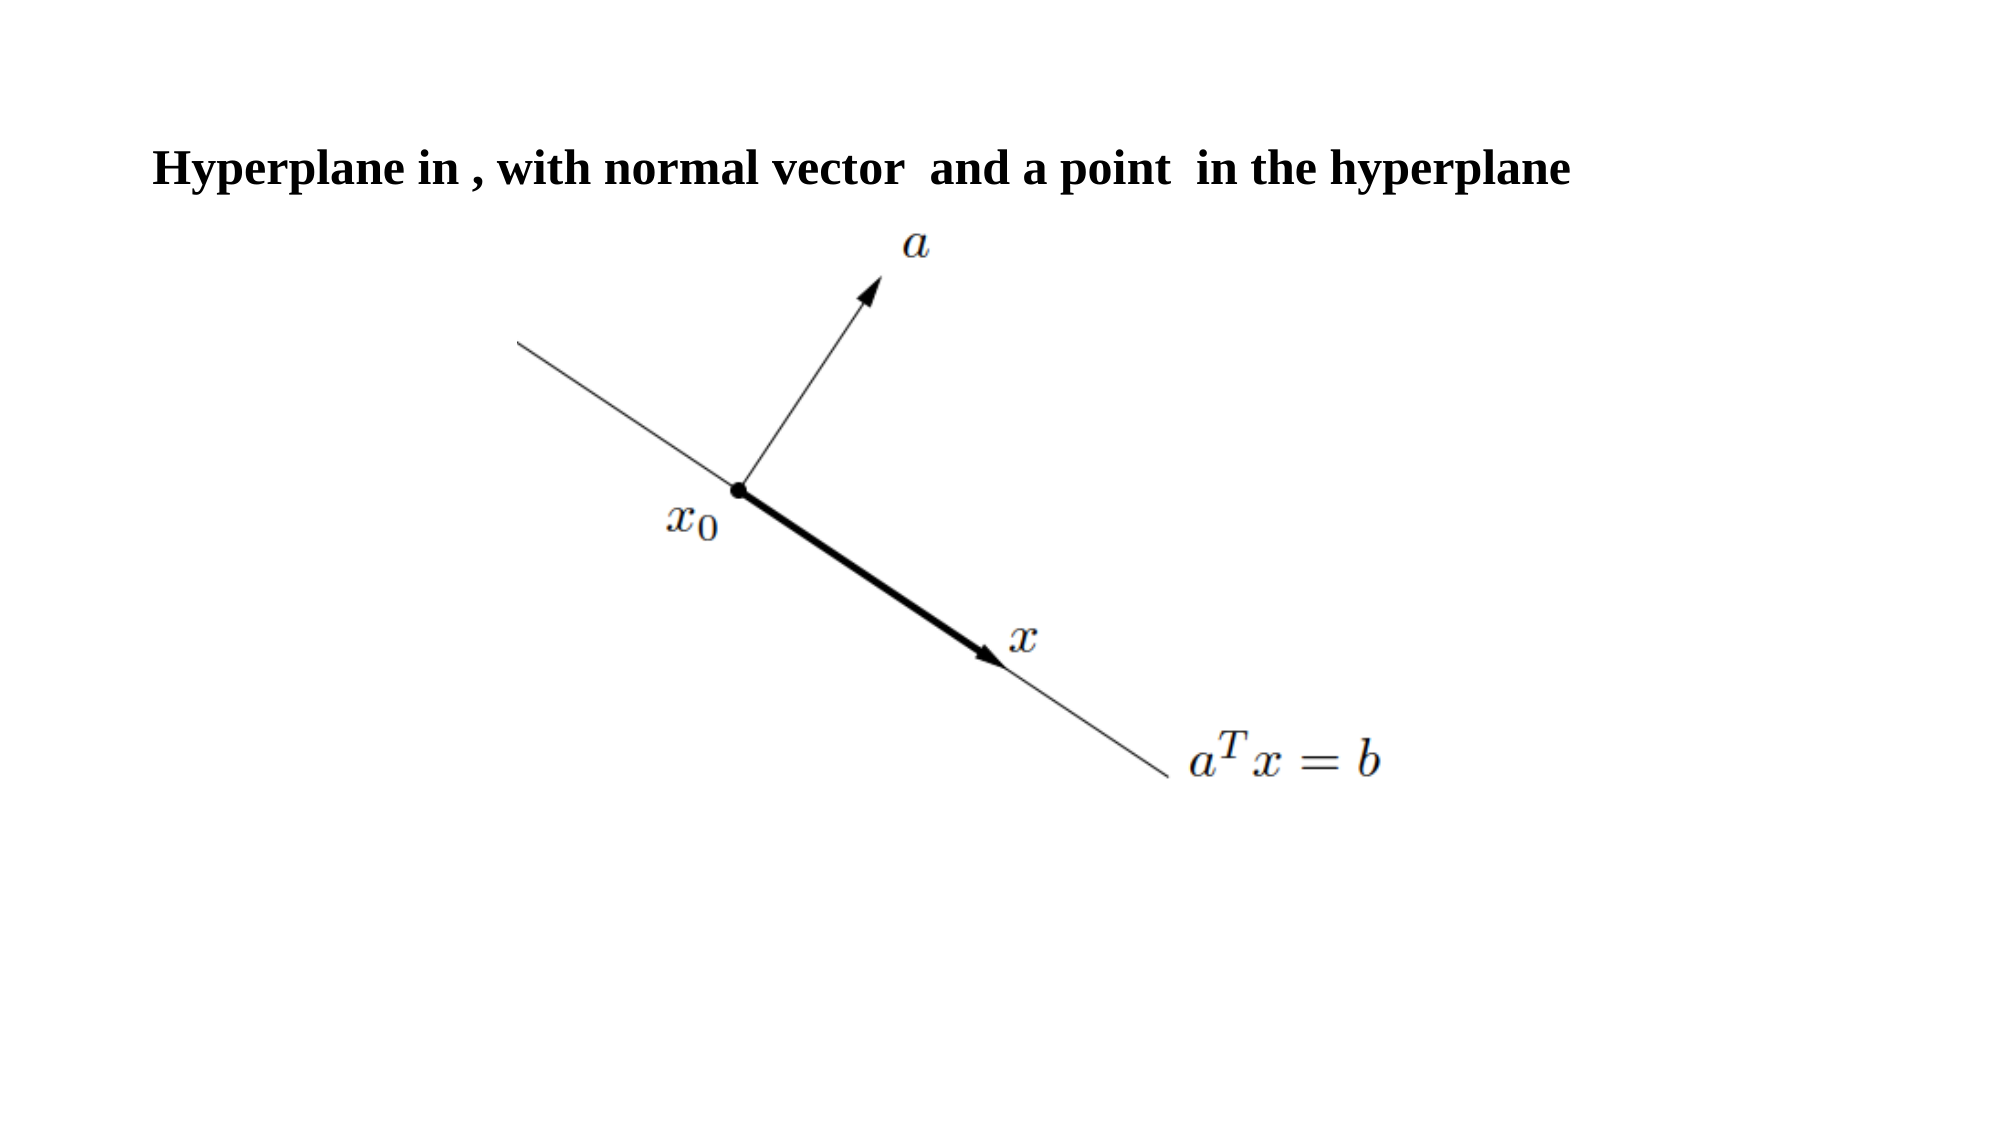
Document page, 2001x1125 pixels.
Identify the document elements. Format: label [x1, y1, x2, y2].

list [517, 213, 1400, 806]
